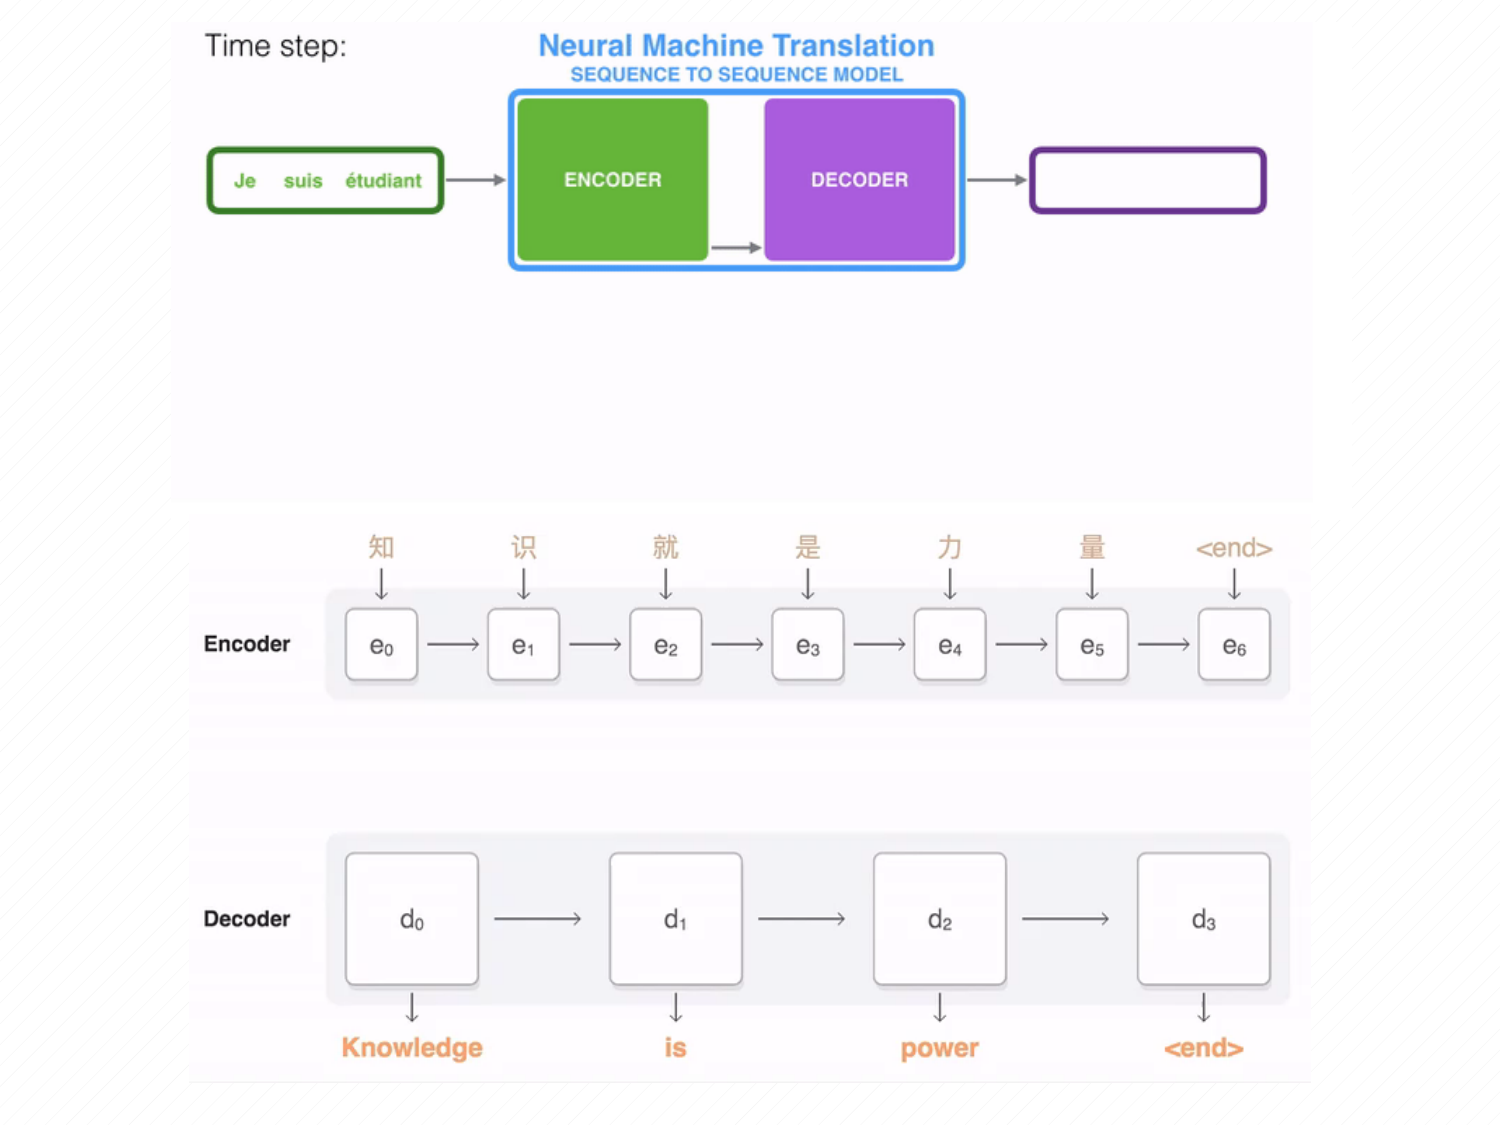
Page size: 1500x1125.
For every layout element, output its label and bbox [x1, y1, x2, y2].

text_box [188, 513, 1312, 1084]
picture [171, 22, 1352, 520]
